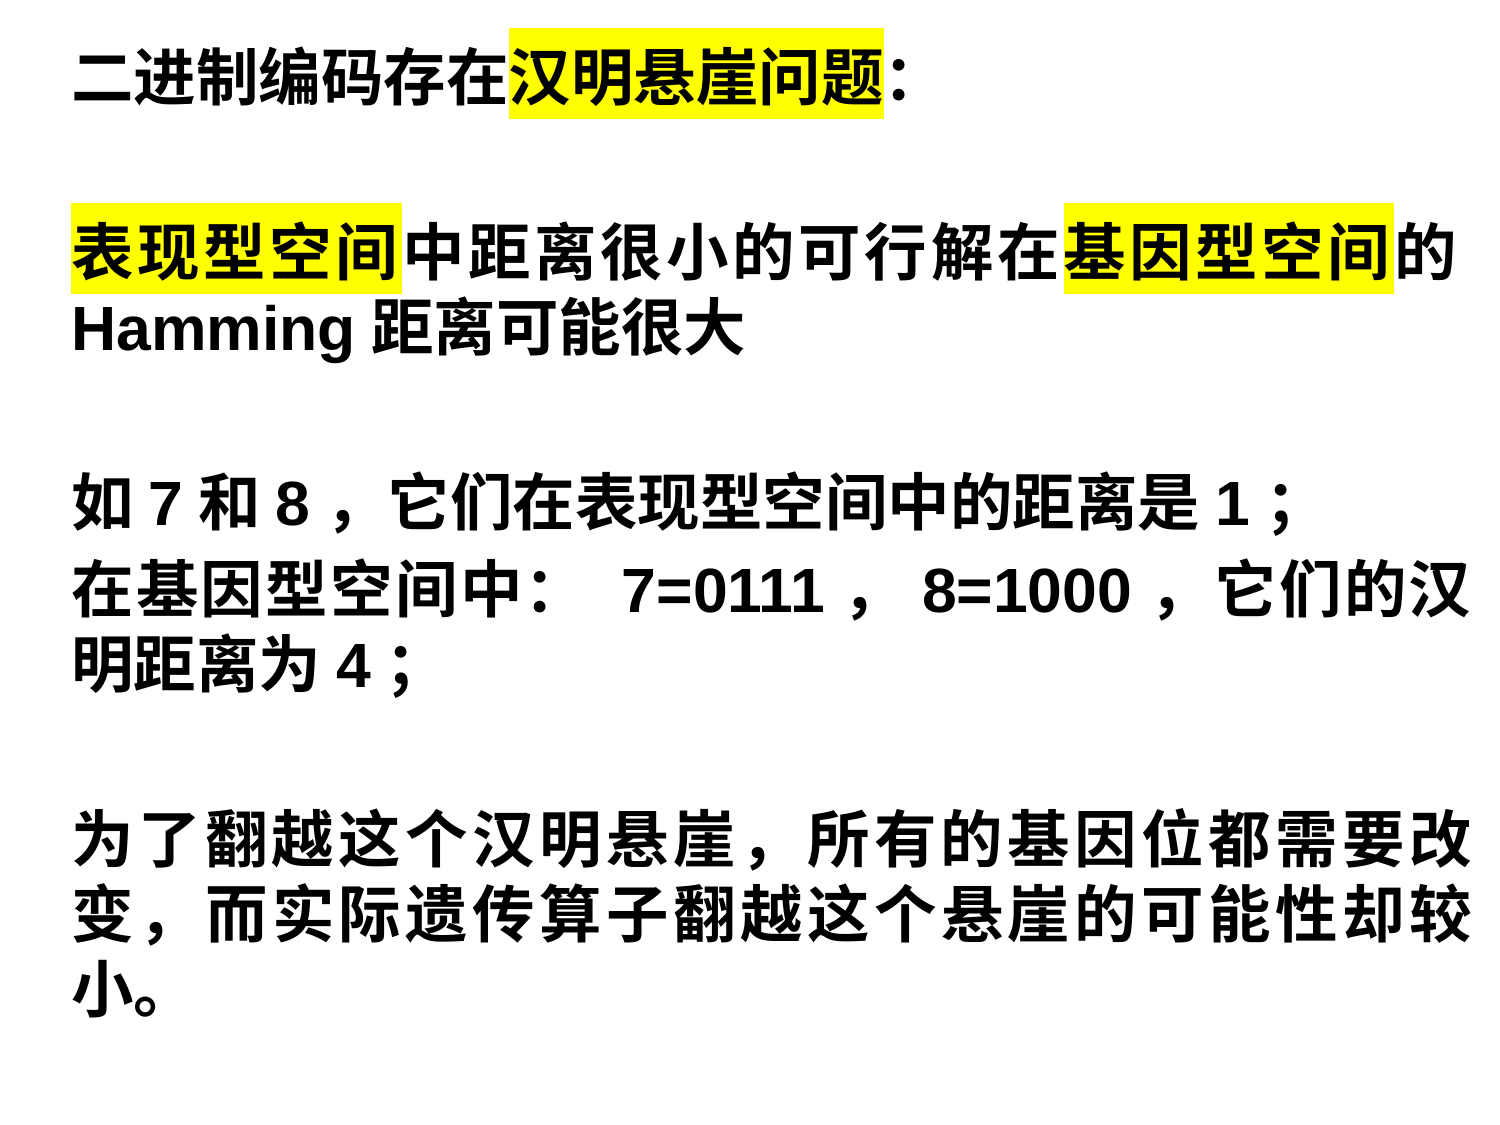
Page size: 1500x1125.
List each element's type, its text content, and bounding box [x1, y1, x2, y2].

text_box 二进制编码存在汉明悬崖问题： 表现型空间中距离很小的可行解在基因型空间的Hamming距离可能很大 如7和8，它们在表现型空间中的距离是1； 在基因型空间中： 7=0111，8=1000，它们的汉明距离为4； 为了翻越这个汉明悬崖，所有的基因位都需要改变，而实际遗传算子翻越这个悬崖的可能性却较小。 [0, 30, 1487, 1024]
